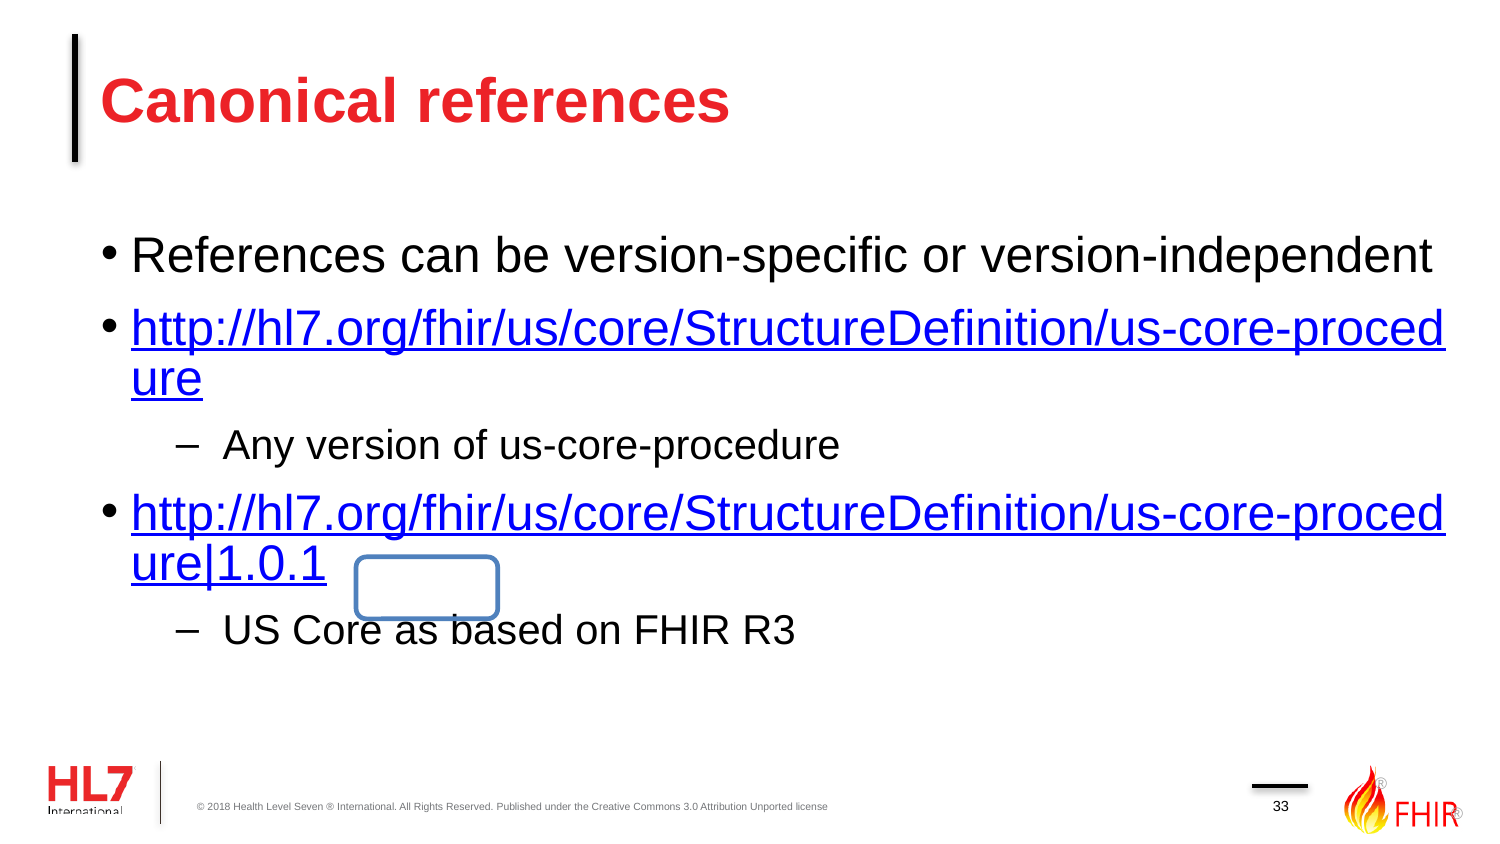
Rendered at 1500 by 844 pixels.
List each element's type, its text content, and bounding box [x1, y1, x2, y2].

text_box [356, 556, 498, 619]
title Canonical references [100, 33, 1451, 163]
picture [1339, 760, 1463, 837]
footer © 2018 Health Level Seven ® International. All Rights Reserved. Published under the Creative Commons 3.0 Attribution Unported license [196, 786, 941, 813]
list References can be version-specific or version-independent http://hl7.org/fhir/us/core/StructureDefinition/us-core-procedure Any version of us-core-procedure http://hl7.org/fhir/us/core/StructureDefinition/us-core-procedure|1.0.1 US Core as based on FHIR R3 [100, 222, 1451, 731]
slide_number 33 [1258, 786, 1304, 814]
